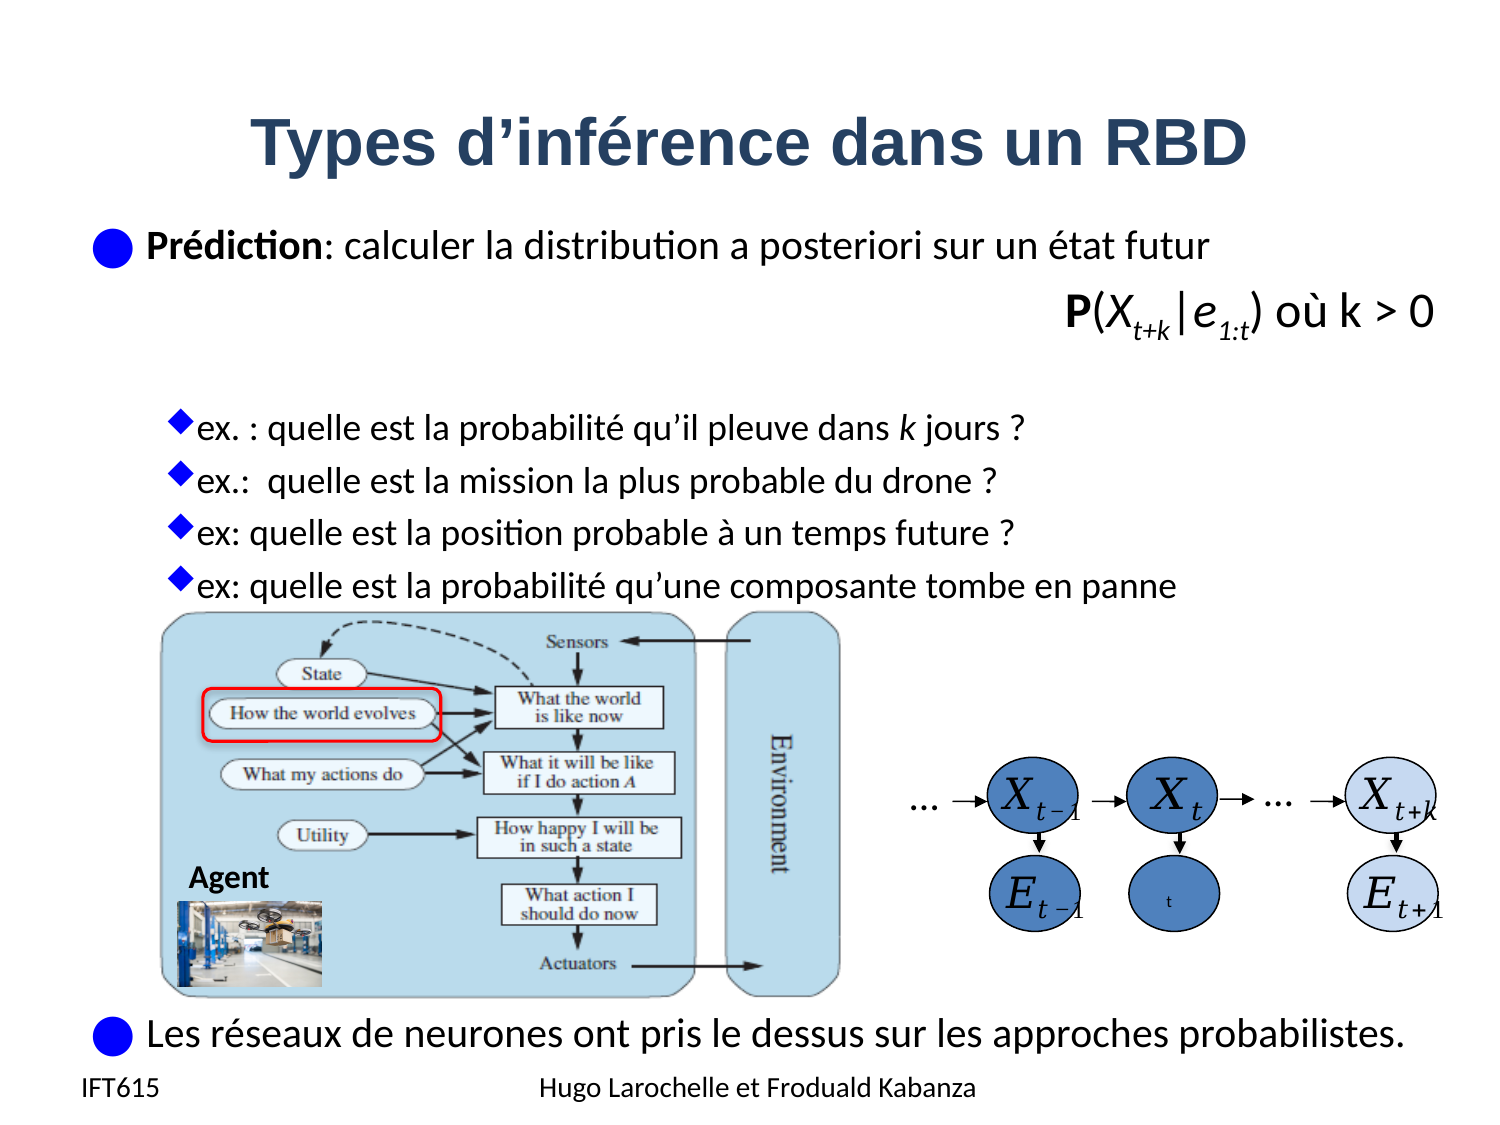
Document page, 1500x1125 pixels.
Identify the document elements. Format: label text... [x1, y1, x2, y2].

text_box [989, 855, 1081, 932]
text_box Les réseaux de neurones ont pris le dessus sur les approches probabilistes. [75, 998, 1423, 1083]
text_box [1219, 792, 1255, 806]
slide_number IFT615 [66, 1056, 356, 1117]
text_box [954, 795, 988, 808]
text_box [1126, 757, 1218, 834]
text_box [1345, 757, 1436, 834]
text_box [1091, 795, 1127, 808]
text_box … [895, 761, 954, 827]
title Types d’inférence dans un RBD [75, 45, 1425, 210]
list Prédiction: calculer la distribution a posteriori sur un état futur P(Xt+k|e1:t) où k > 0 ex. : quelle est la probabilité qu’il pleuve dans k jours ? ex.: quelle est la mission la plus probable du drone ? ex: quelle est la position probable à un temps future ? ex: quelle est la probabilité qu’une composante tombe en panne [75, 210, 1480, 563]
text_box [151, 605, 848, 1002]
text_box [1310, 795, 1346, 808]
text_box [1347, 855, 1439, 932]
text_box … [1249, 757, 1308, 823]
footer Hugo Larochelle et Froduald Kabanza [520, 1083, 996, 1117]
text_box [987, 757, 1078, 834]
text_box [1128, 855, 1220, 932]
